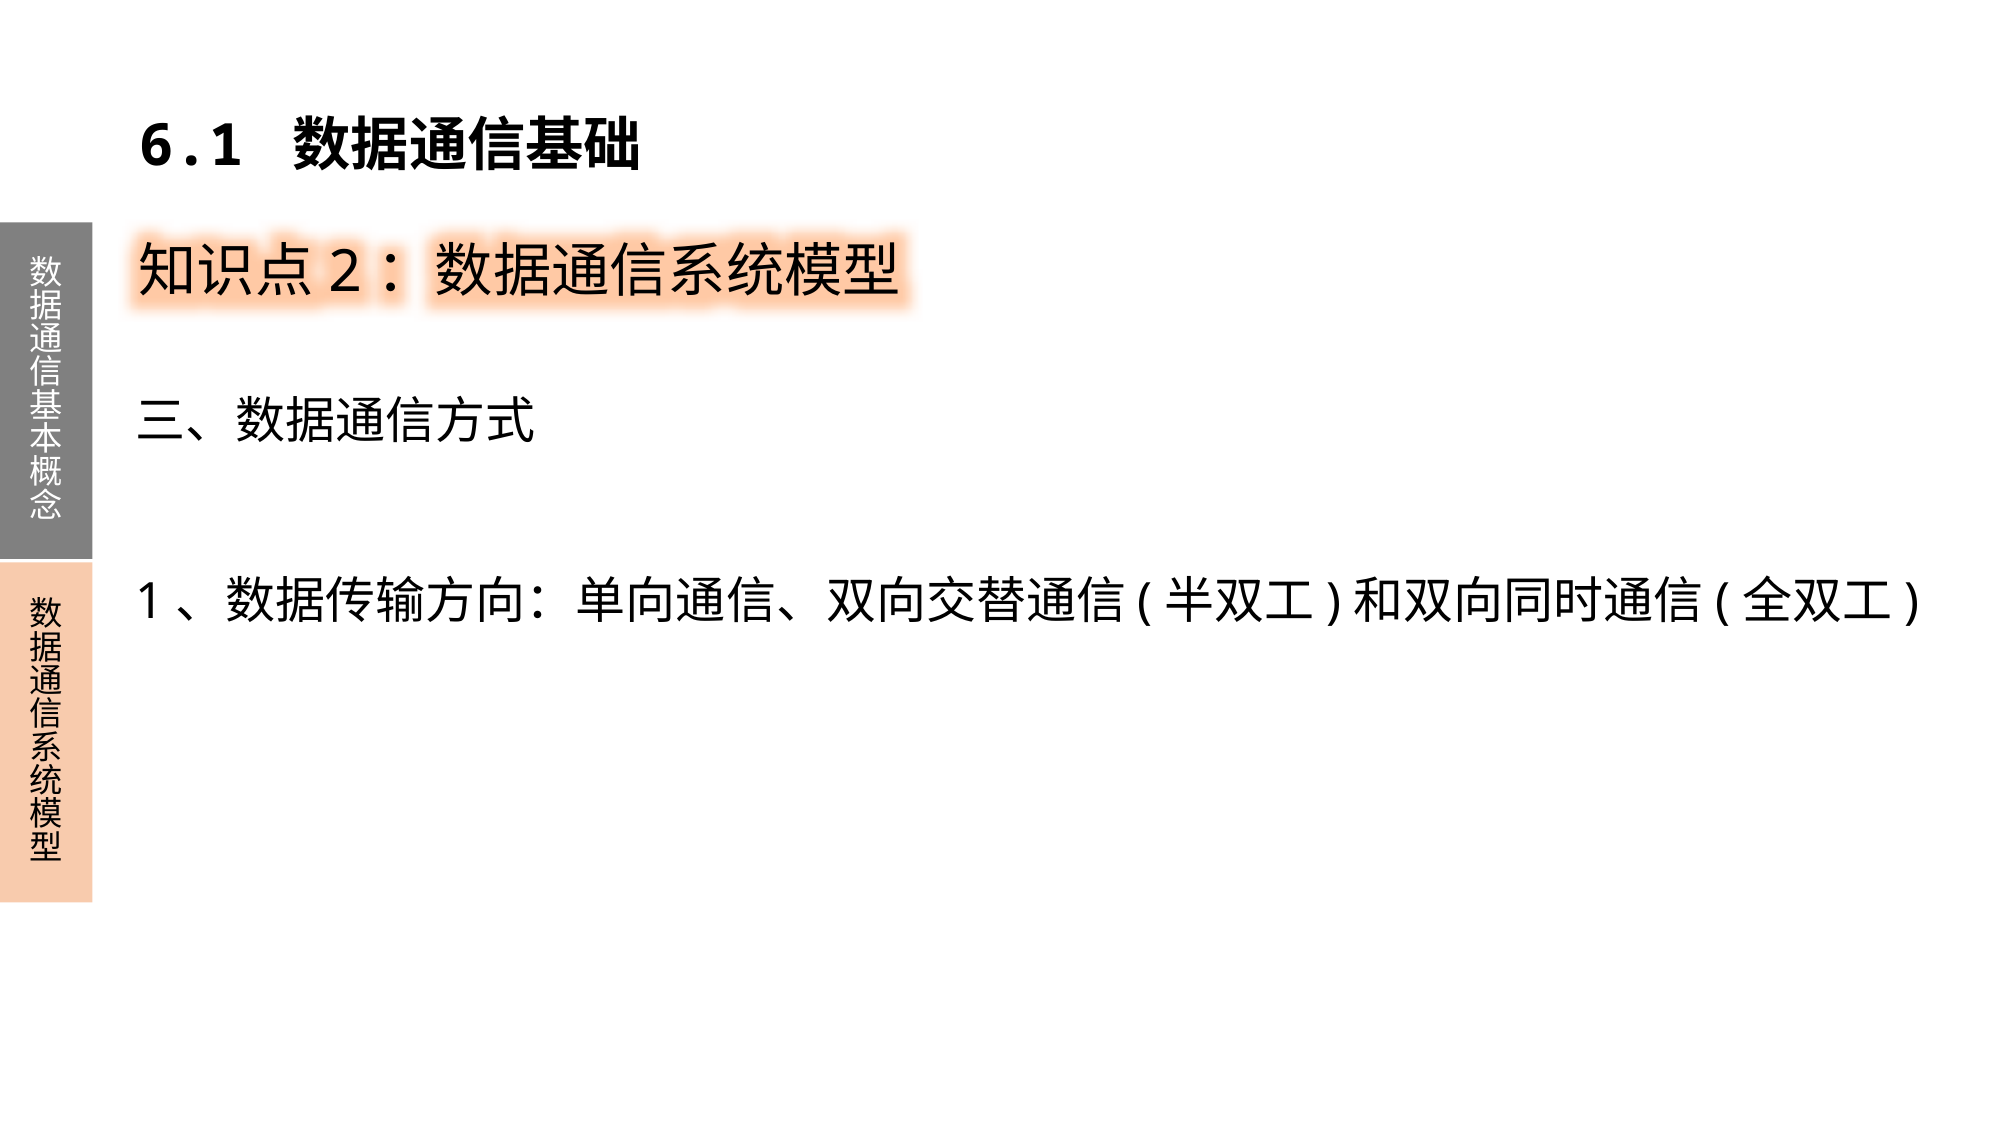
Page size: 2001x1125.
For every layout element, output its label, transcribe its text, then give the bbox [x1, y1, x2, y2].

table_cell 4 [120, 159, 1568, 163]
text_box 6.1 数据通信基础 [120, 97, 1568, 154]
text_box 三、数据通信方式 1、数据传输方向：单向通信、双向交替通信(半双工)和双向同时通信(全双工) [120, 350, 1964, 726]
text_box 二、双极不归零码：二进制数字符号0和1分别用负电平和正电平表示。 [118, 170, 1949, 335]
table_cell 20 [120, 163, 1568, 168]
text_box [0, 222, 93, 903]
text_box 知识点2：数据通信系统模型 [120, 172, 1945, 329]
table_cell -1 [114, 166, 1954, 339]
